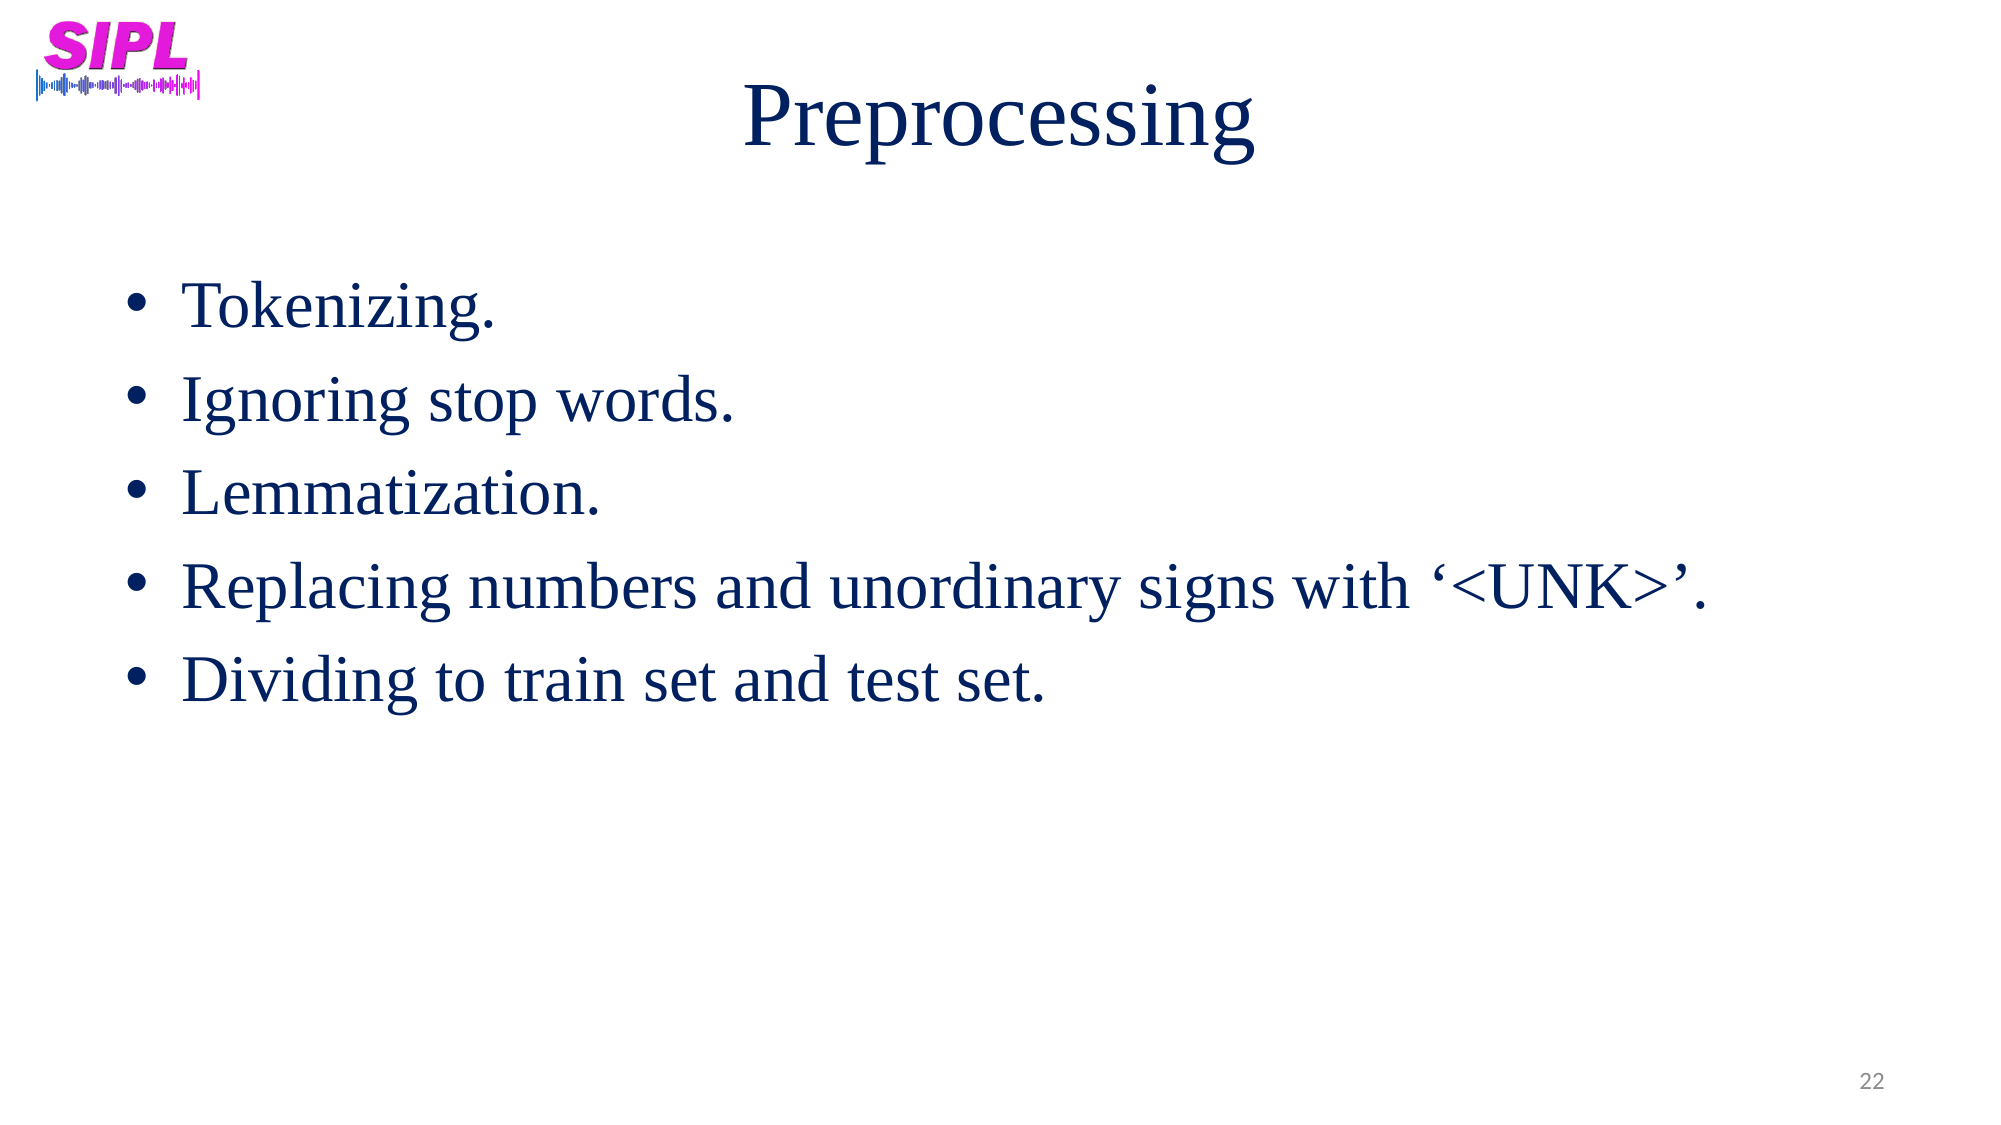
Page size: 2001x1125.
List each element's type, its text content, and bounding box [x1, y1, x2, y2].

title Preprocessing [99, 15, 1900, 203]
text_box Tokenizing. Ignoring stop words. Lemmatization. Replacing numbers and unordinary signs with ‘<UNK>’. Dividing to train set and test set. [110, 253, 1798, 1034]
slide_number 22 [1433, 1050, 1900, 1110]
picture [24, 15, 99, 104]
